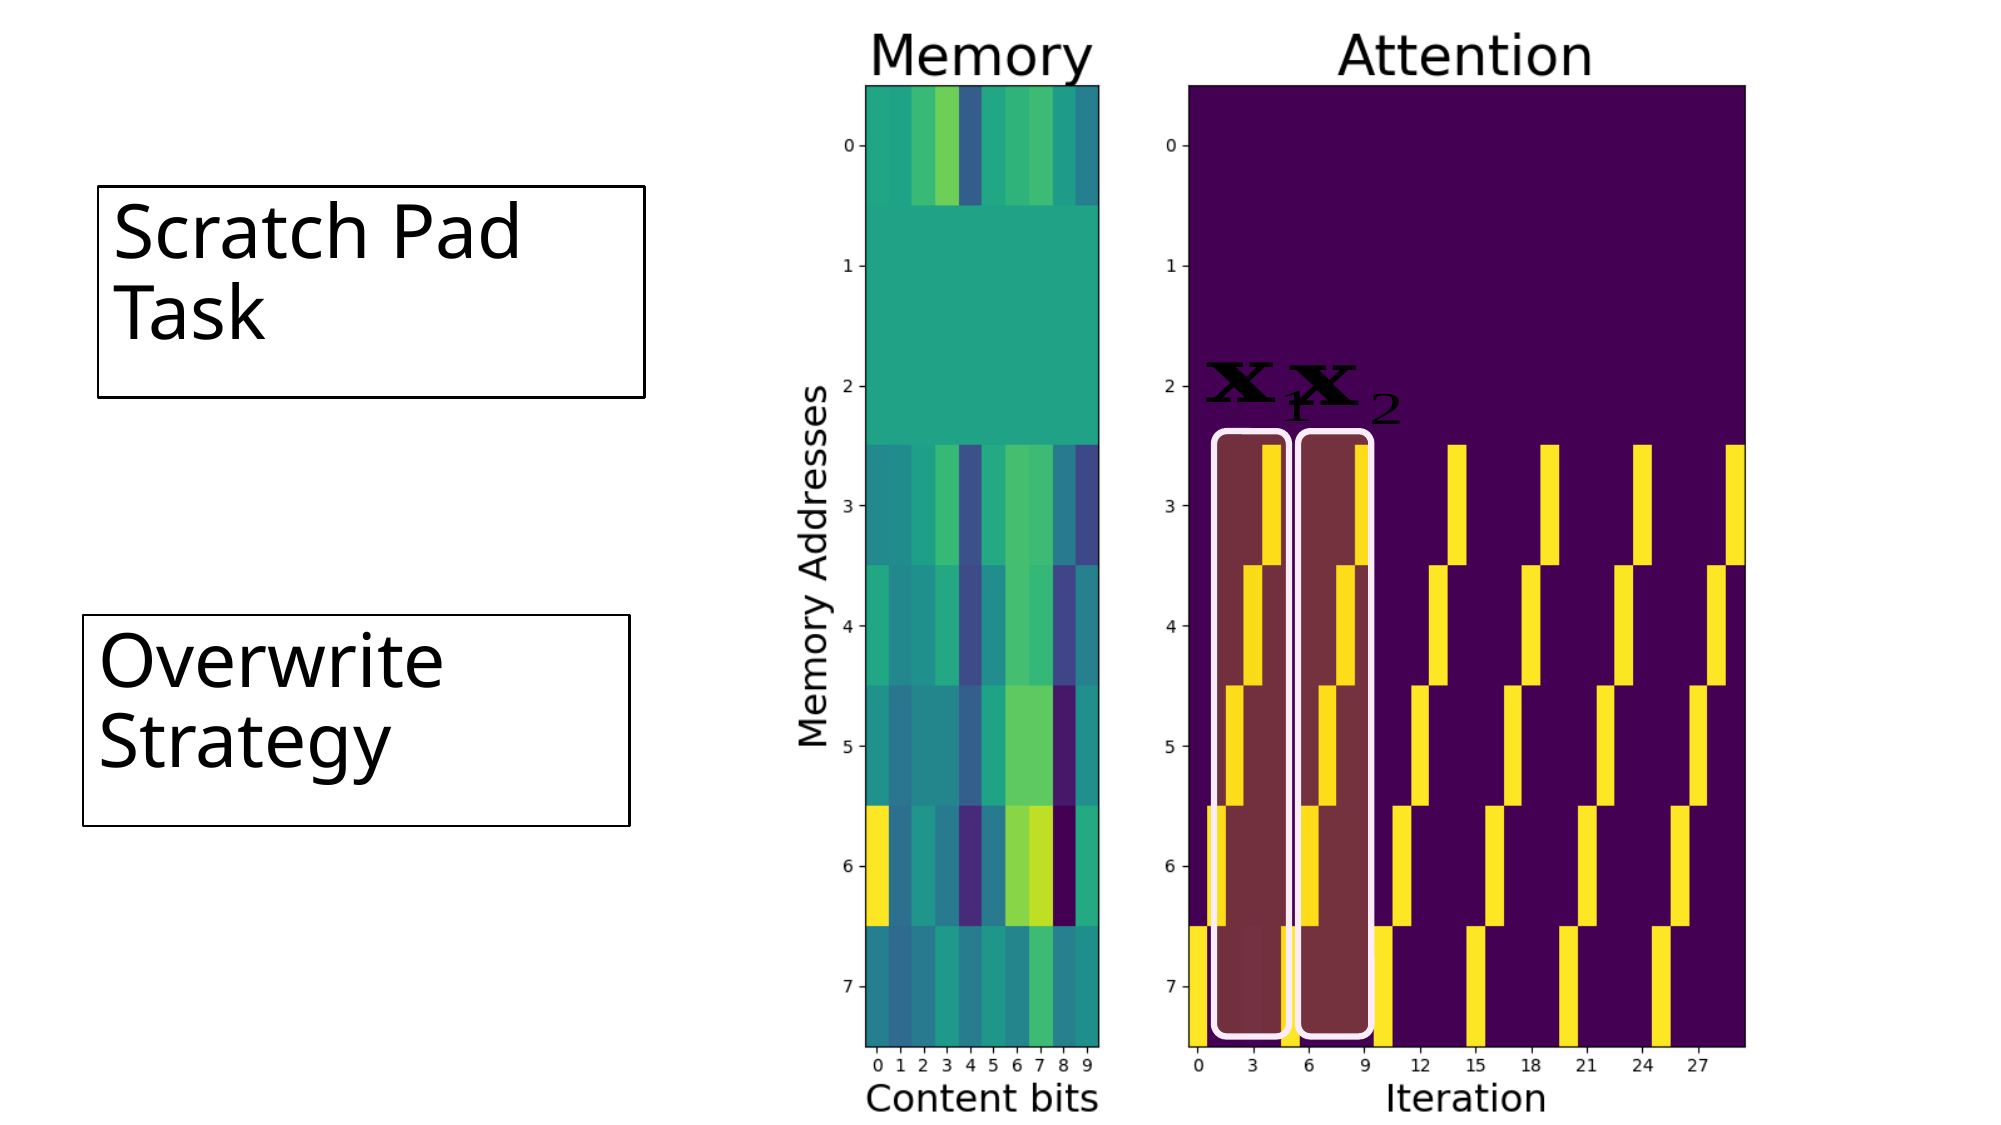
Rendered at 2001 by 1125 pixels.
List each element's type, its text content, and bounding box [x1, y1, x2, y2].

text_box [1199, 334, 1317, 1037]
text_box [1282, 337, 1401, 1037]
title Scratch Pad Task [97, 185, 646, 399]
picture [789, 31, 1787, 1125]
text_box Overwrite Strategy [82, 614, 631, 827]
